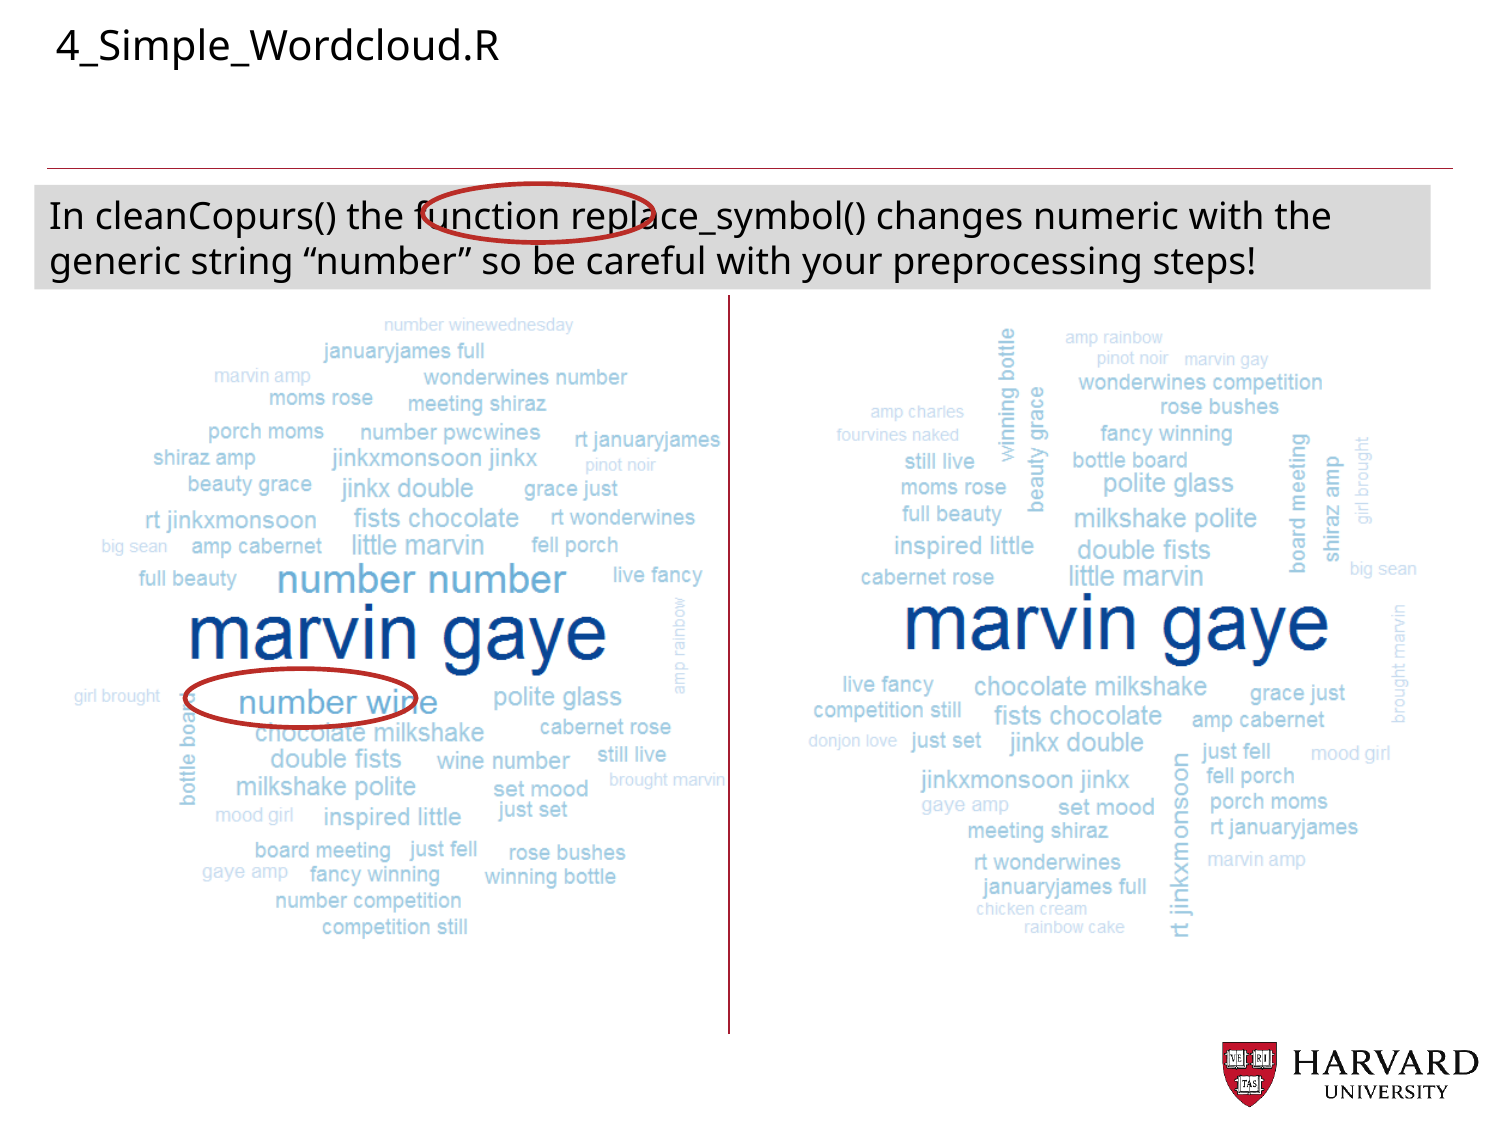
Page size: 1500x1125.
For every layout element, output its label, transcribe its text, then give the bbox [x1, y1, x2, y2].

text_box [421, 183, 655, 244]
picture [1200, 1024, 1500, 1125]
picture [789, 314, 1432, 953]
text_box In cleanCopurs() the function replace_symbol() changes numeric with the generic string “number” so be careful with your preprocessing steps! [34, 184, 1431, 290]
picture [49, 302, 726, 967]
title 4_Simple_Wordcloud.R [41, 16, 1461, 91]
